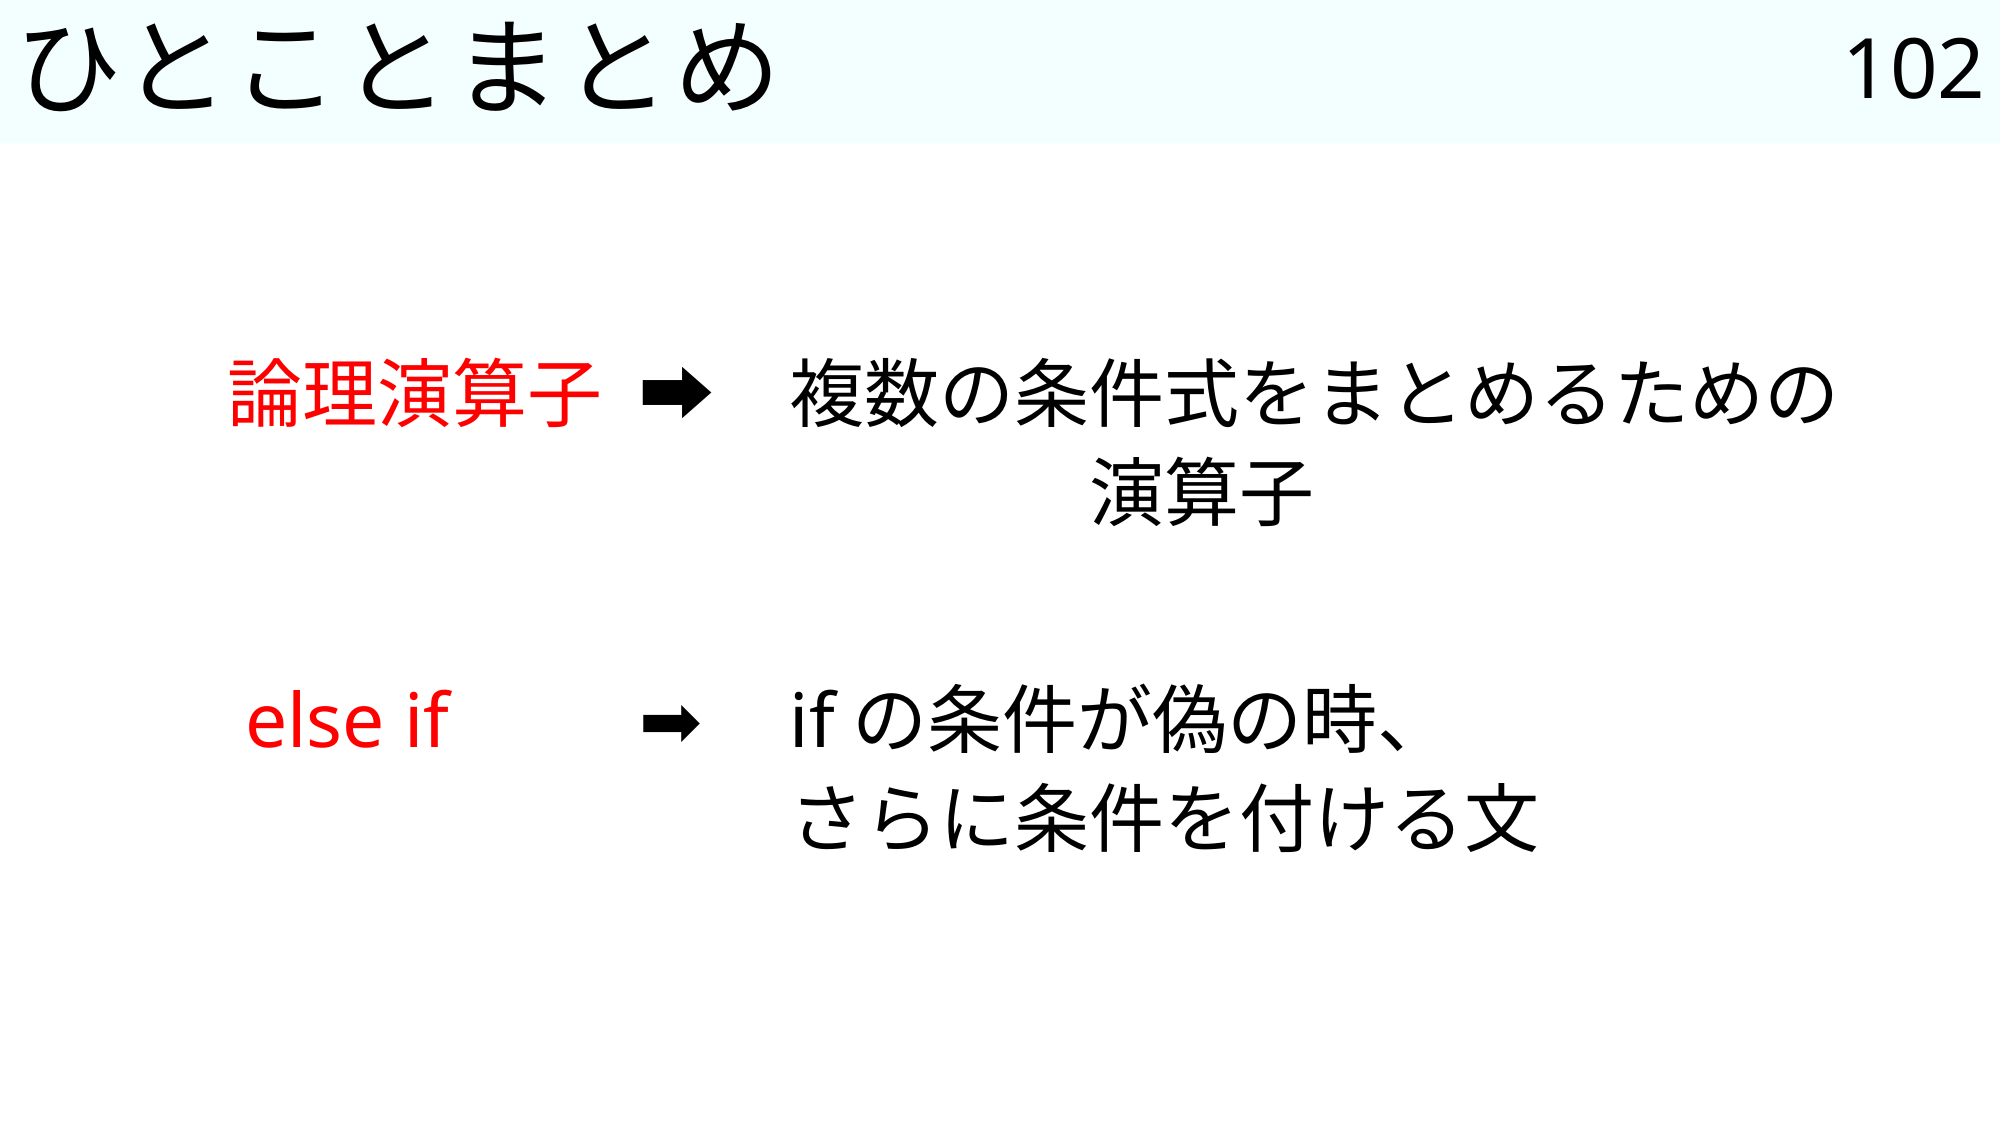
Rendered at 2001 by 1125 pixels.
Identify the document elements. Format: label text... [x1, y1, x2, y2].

title ひとことまとめ [0, 0, 1775, 144]
list 論理演算子 ➡ 複数の条件式をまとめるための 演算子 else if ➡ ifの条件が偽の時、 さらに条件を付ける文 [137, 330, 1863, 1014]
slide_number 102 [1775, 0, 2000, 144]
